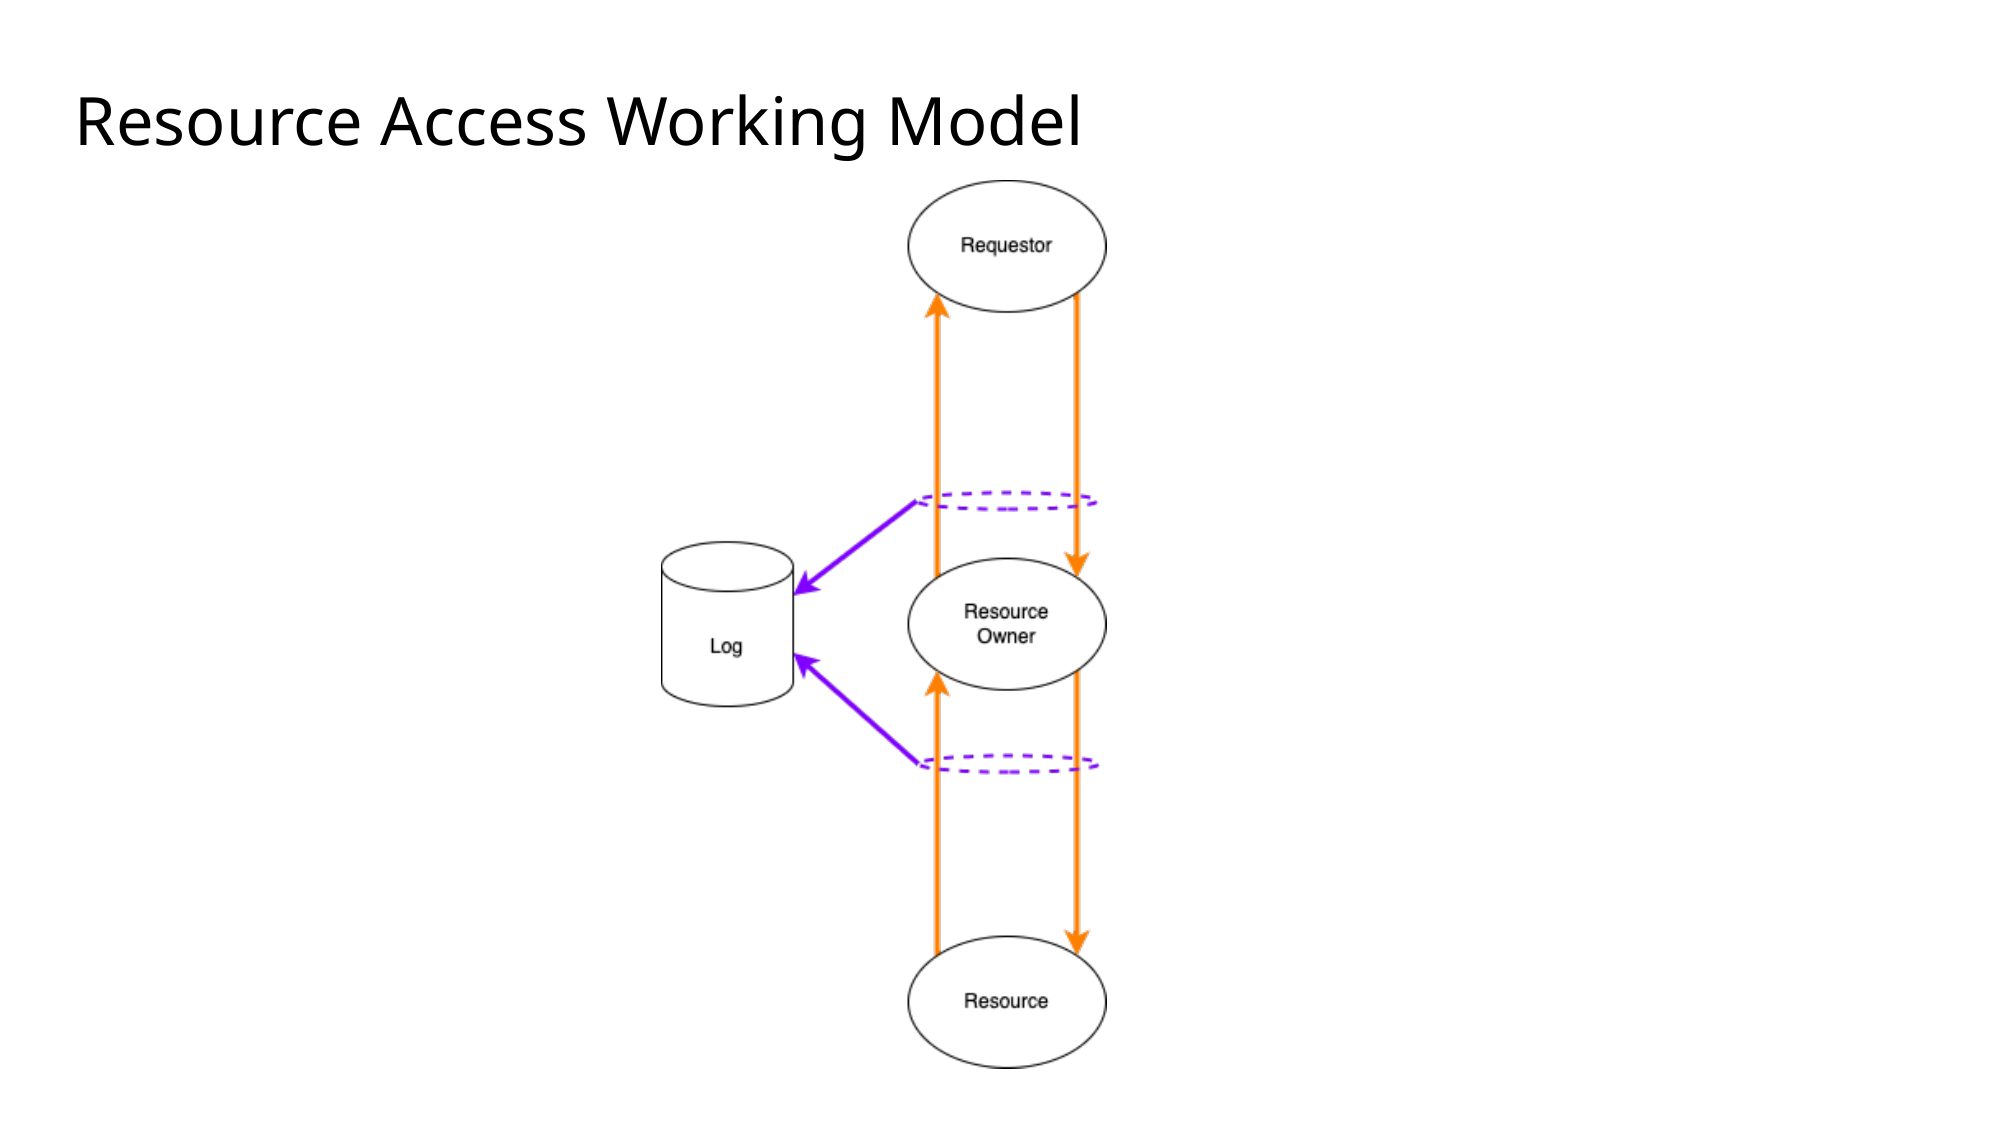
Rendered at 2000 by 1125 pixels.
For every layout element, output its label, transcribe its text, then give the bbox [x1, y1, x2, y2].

picture [661, 180, 1107, 1069]
title Resource Access Working Model [74, 75, 1925, 162]
